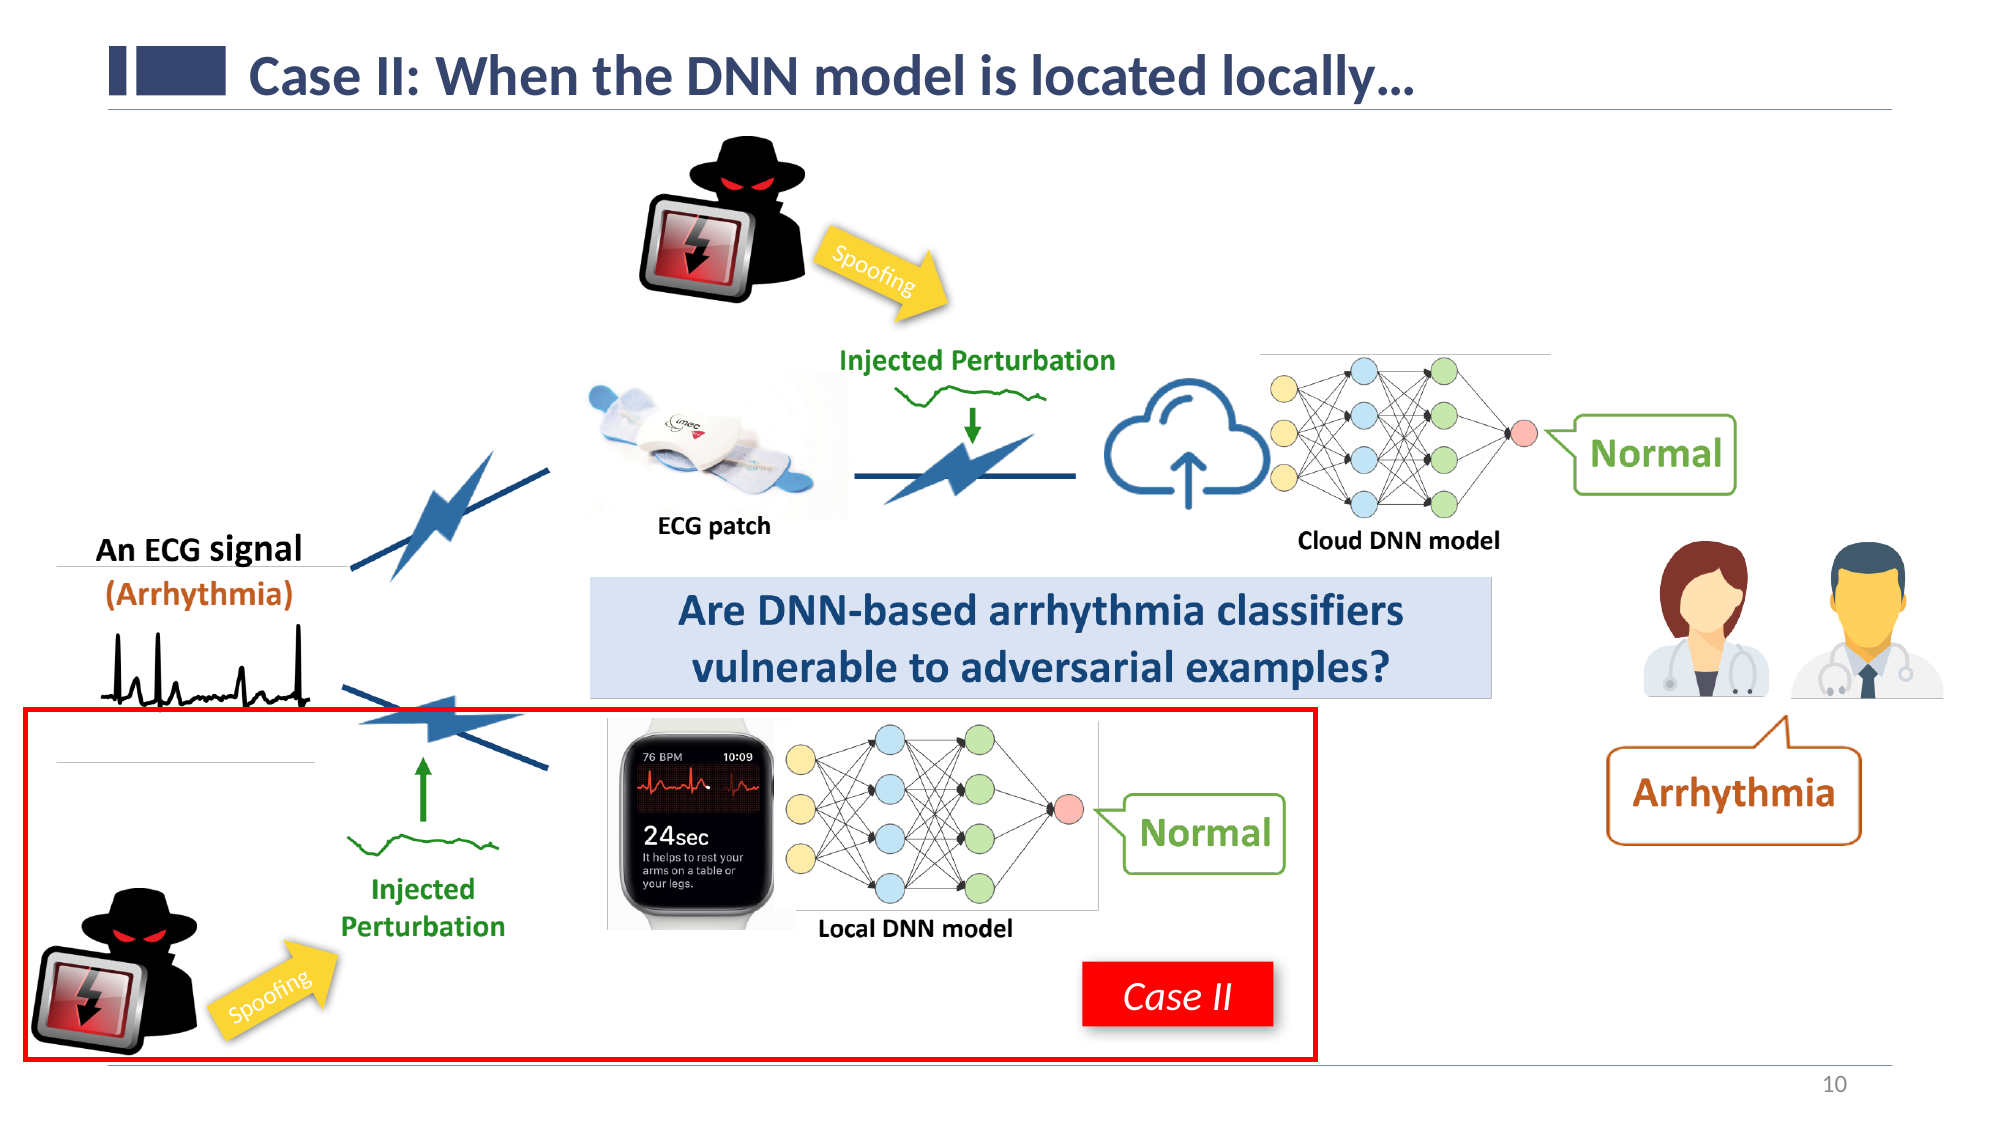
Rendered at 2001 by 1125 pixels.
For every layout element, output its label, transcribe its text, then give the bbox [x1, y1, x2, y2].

text_box Spoofing [812, 224, 946, 297]
slide_number 10 [1412, 1052, 1863, 1113]
list Case II: When the DNN model is located locally… [234, 37, 1838, 105]
picture [25, 136, 1944, 1060]
text_box Case II [1082, 962, 1274, 1027]
text_box [197, 962, 1317, 1060]
text_box [24, 708, 56, 1060]
